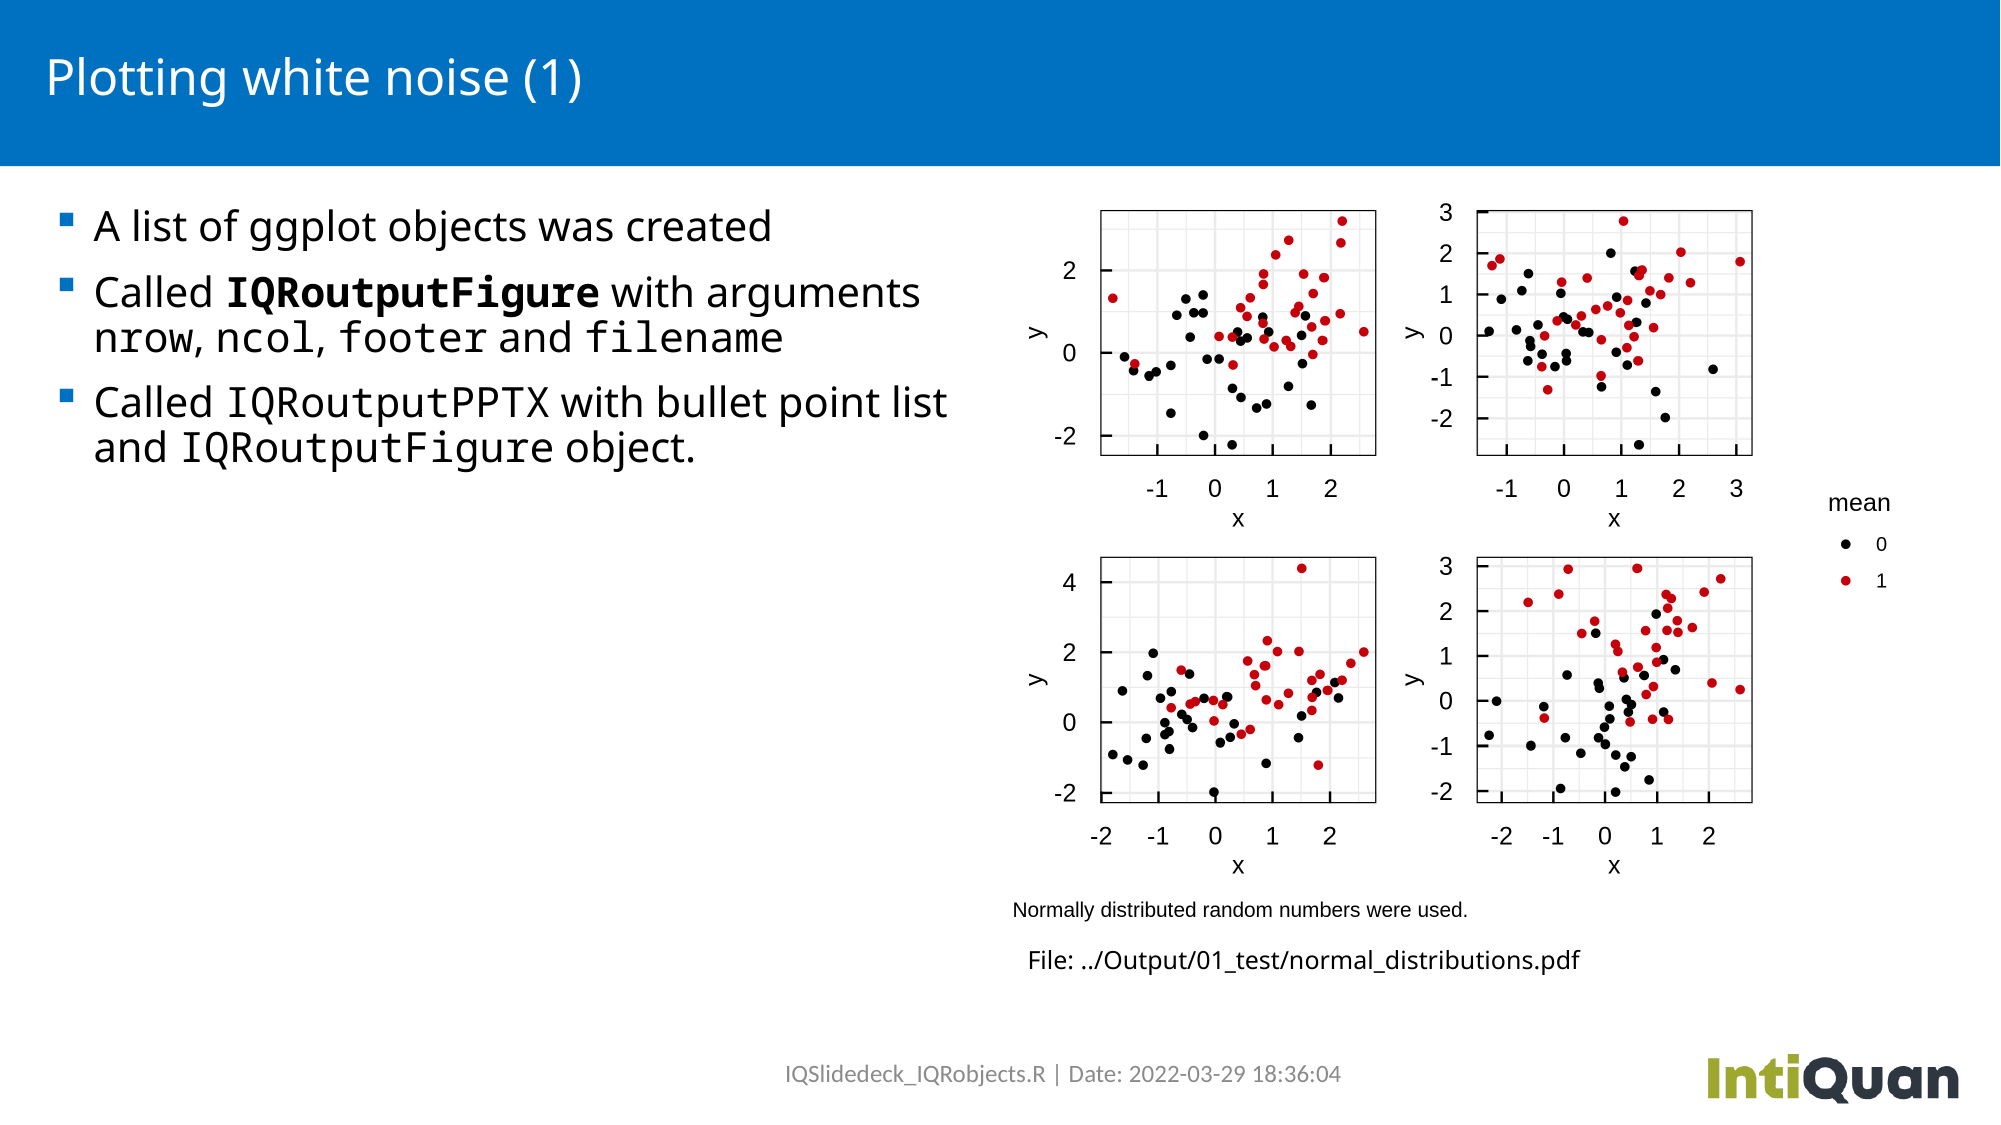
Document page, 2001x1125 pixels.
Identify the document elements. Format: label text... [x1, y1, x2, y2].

title Plotting white noise (1) [0, 0, 2000, 167]
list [1012, 197, 1952, 928]
picture [1704, 1048, 1959, 1110]
list File: ../Output/01_test/normal_distributions.pdf [1012, 940, 1953, 1014]
list A list of ggplot objects was created Called IQRoutputFigure with arguments nrow, ncol, footer and filename Called IQRoutputPPTX with bullet point list and IQRoutputFigure object. [41, 197, 988, 1014]
footer IQSlidedeck_IQRobjects.R | Date: 2022-03-29 18:36:04 [449, 1042, 1679, 1103]
